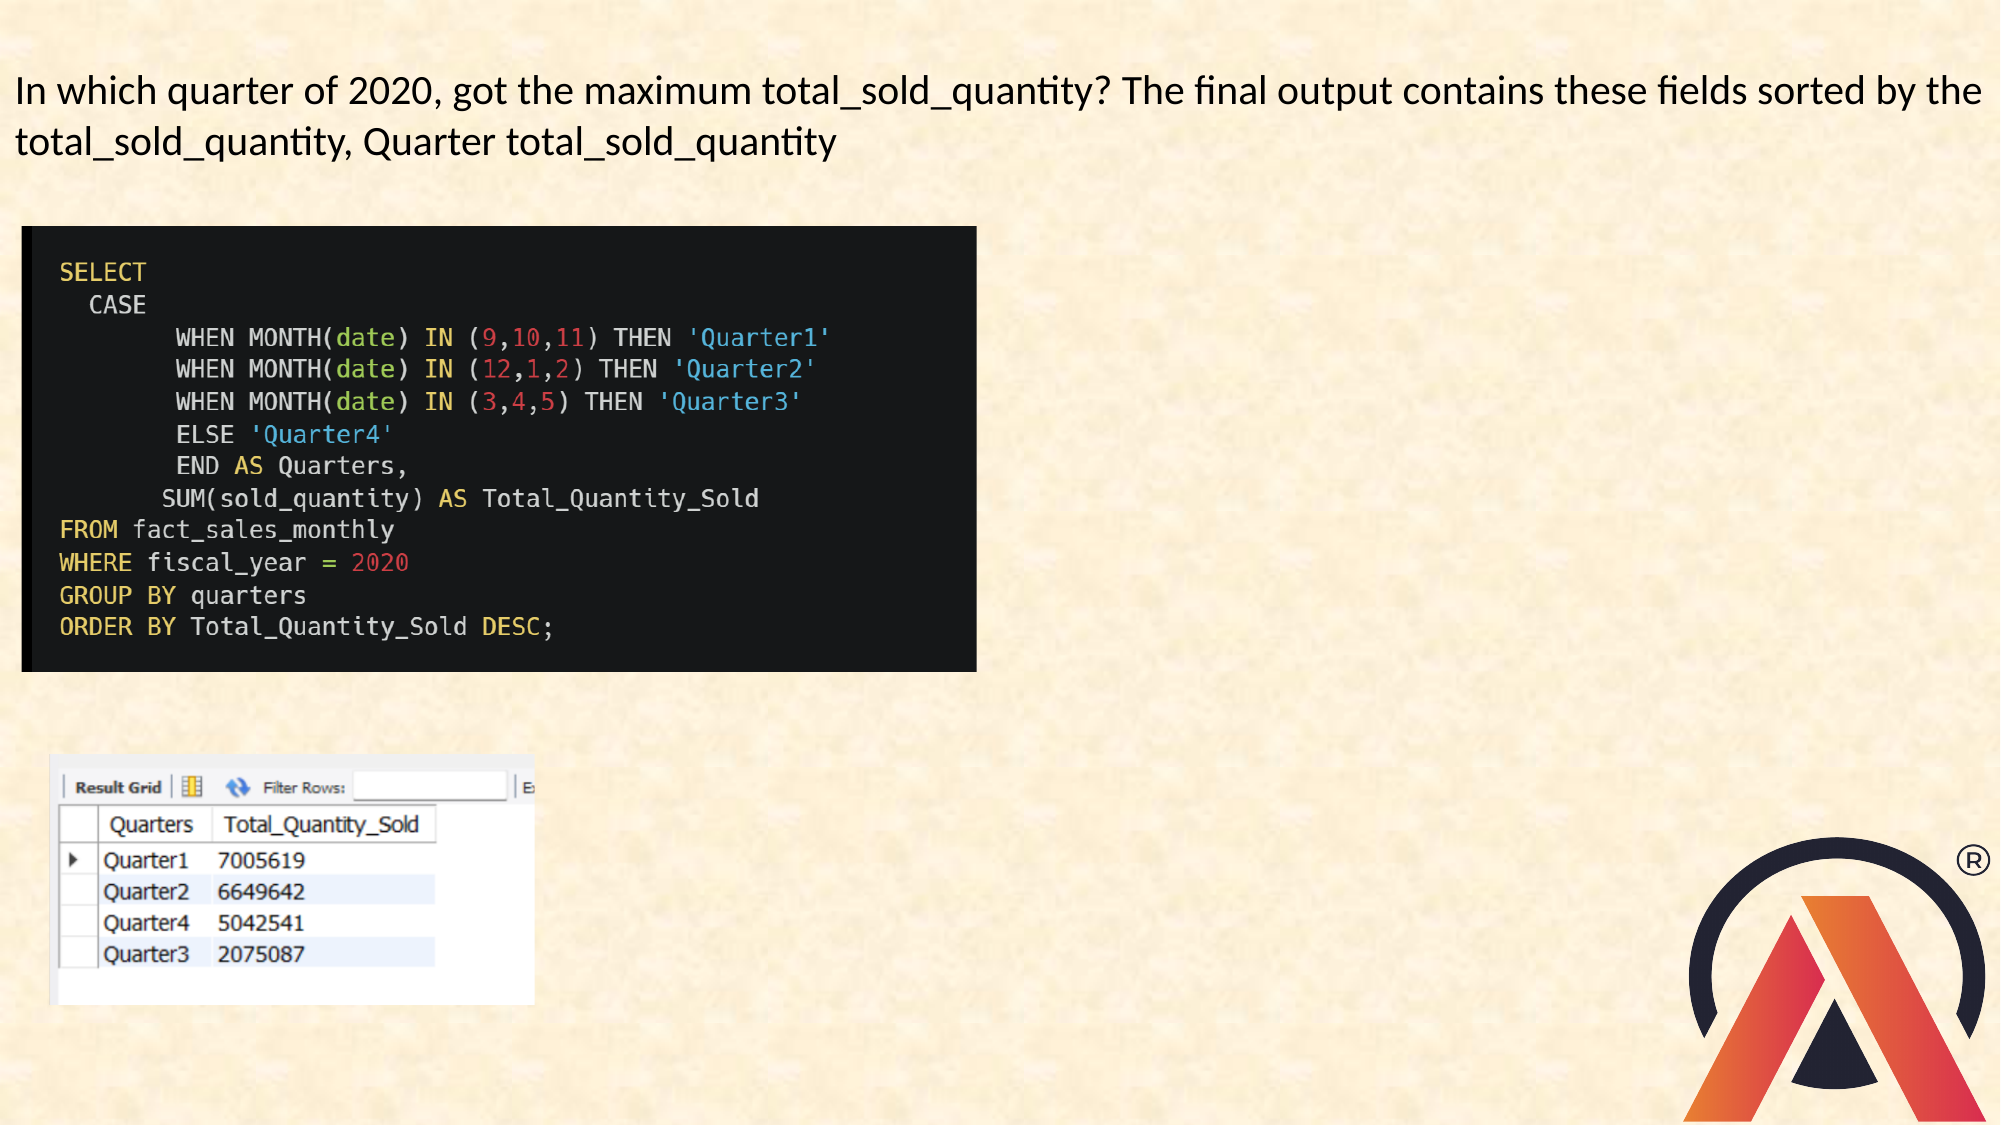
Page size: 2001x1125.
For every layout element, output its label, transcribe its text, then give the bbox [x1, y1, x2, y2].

text_box In which quarter of 2020, got the maximum total_sold_quantity? The final output contains these fields sorted by the total_sold_quantity, Quarter total_sold_quantity [0, 0, 2000, 228]
picture [0, 0, 2001, 1125]
